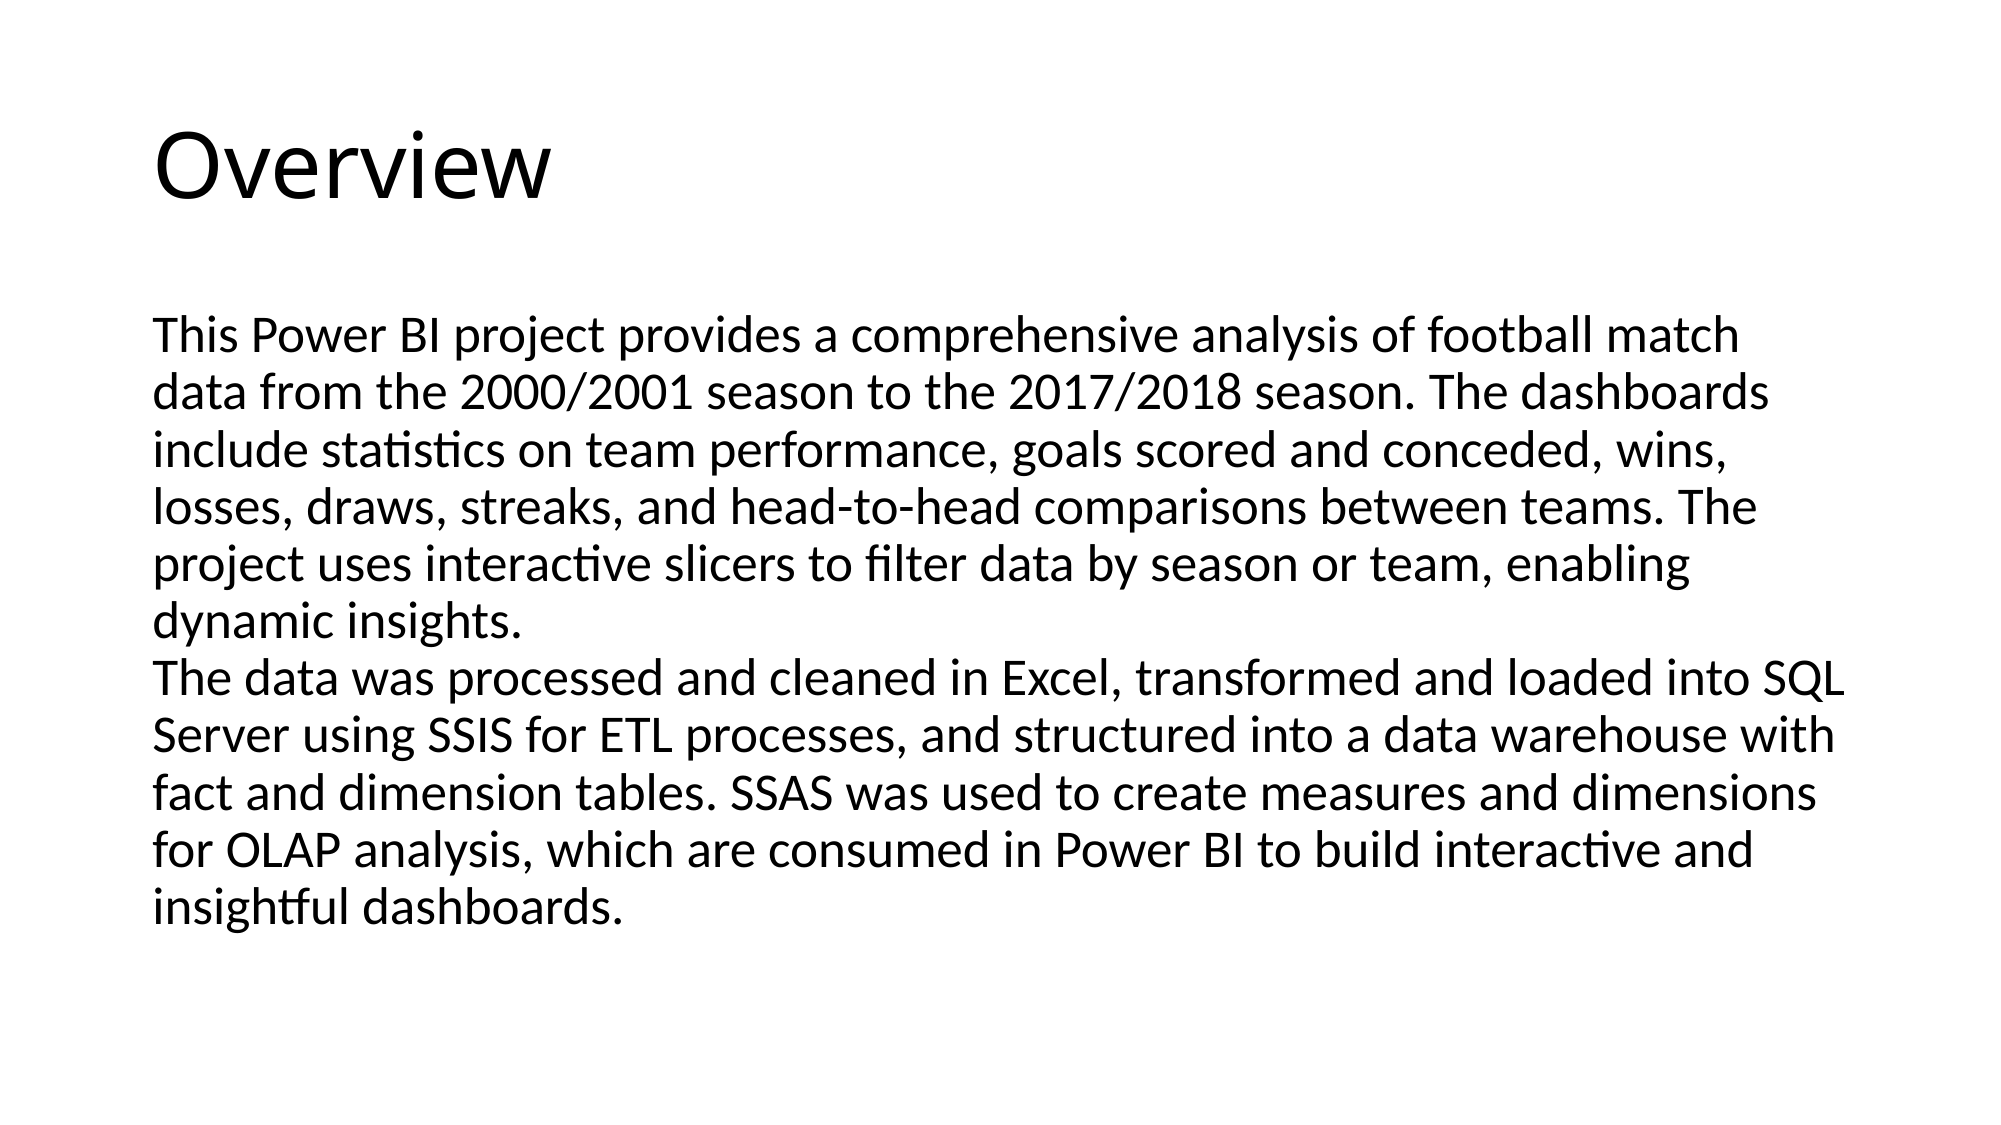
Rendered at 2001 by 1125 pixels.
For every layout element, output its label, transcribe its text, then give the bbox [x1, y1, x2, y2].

list This Power BI project provides a comprehensive analysis of football match data from the 2000/2001 season to the 2017/2018 season. The dashboards include statistics on team performance, goals scored and conceded, wins, losses, draws, streaks, and head-to-head comparisons between teams. The project uses interactive slicers to filter data by season or team, enabling dynamic insights. The data was processed and cleaned in Excel, transformed and loaded into SQL Server using SSIS for ETL processes, and structured into a data warehouse with fact and dimension tables. SSAS was used to create measures and dimensions for OLAP analysis, which are consumed in Power BI to build interactive and insightful dashboards. [137, 299, 1863, 1014]
title Overview [137, 59, 1863, 278]
